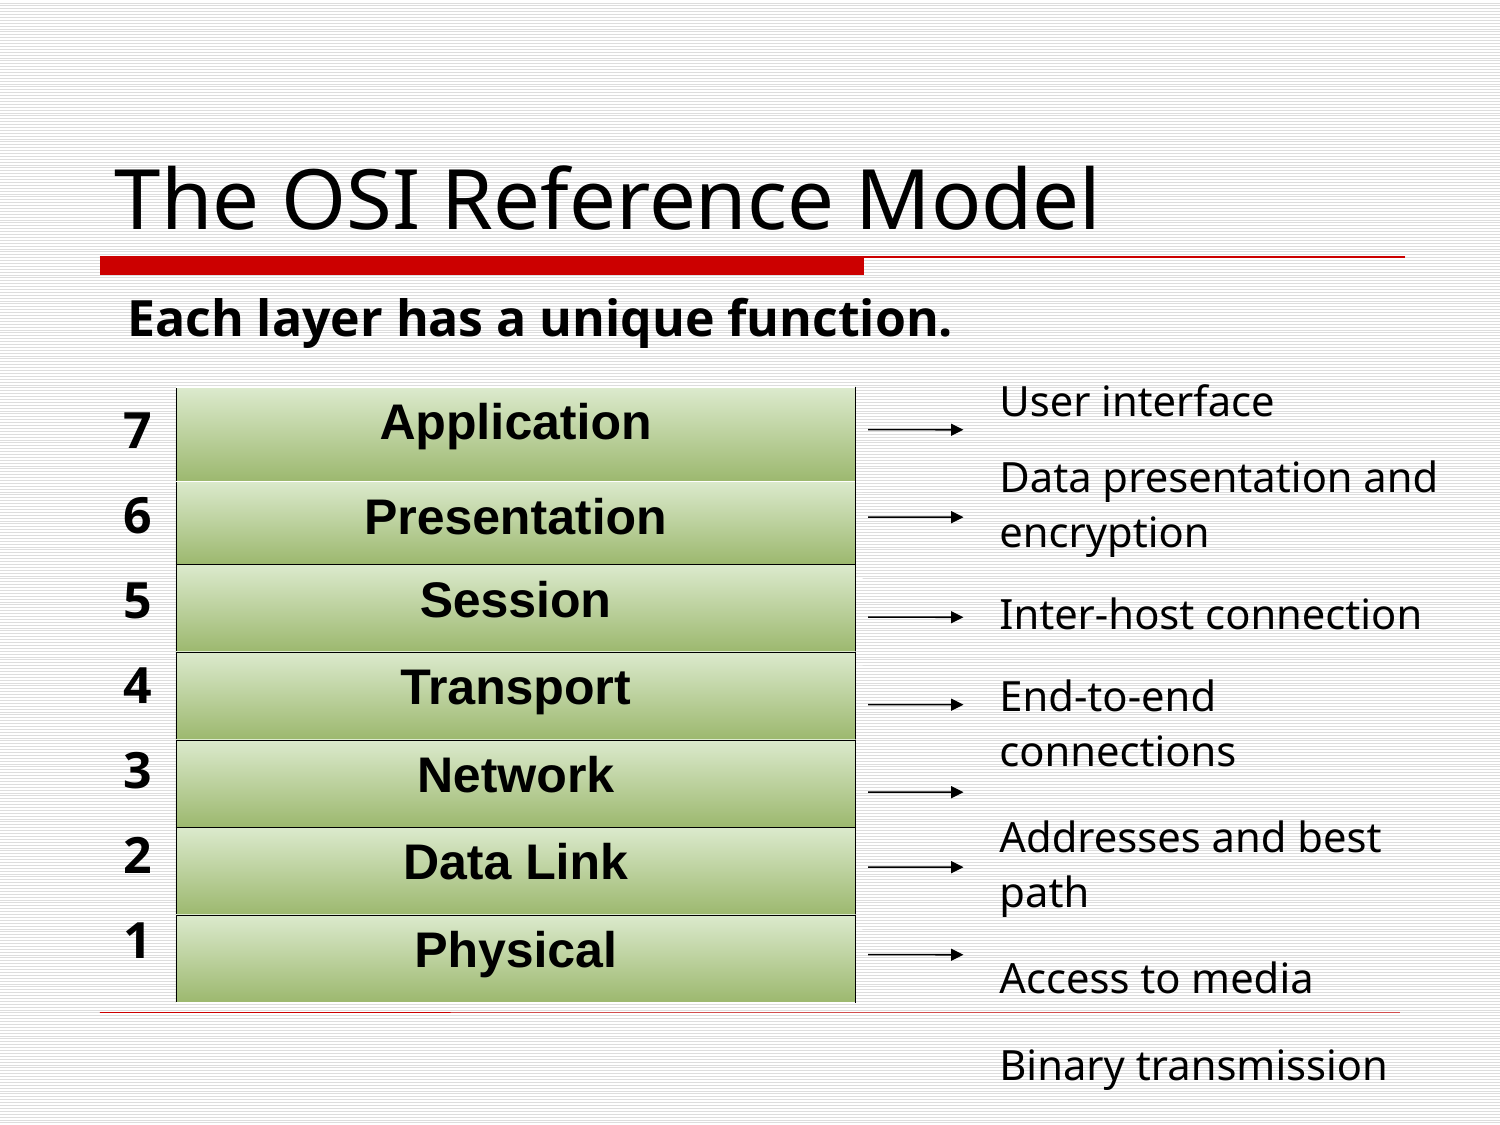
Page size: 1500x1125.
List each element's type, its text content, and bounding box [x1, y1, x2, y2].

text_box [87, 278, 1475, 1050]
text_box The OSI Reference Model [100, 66, 1379, 254]
